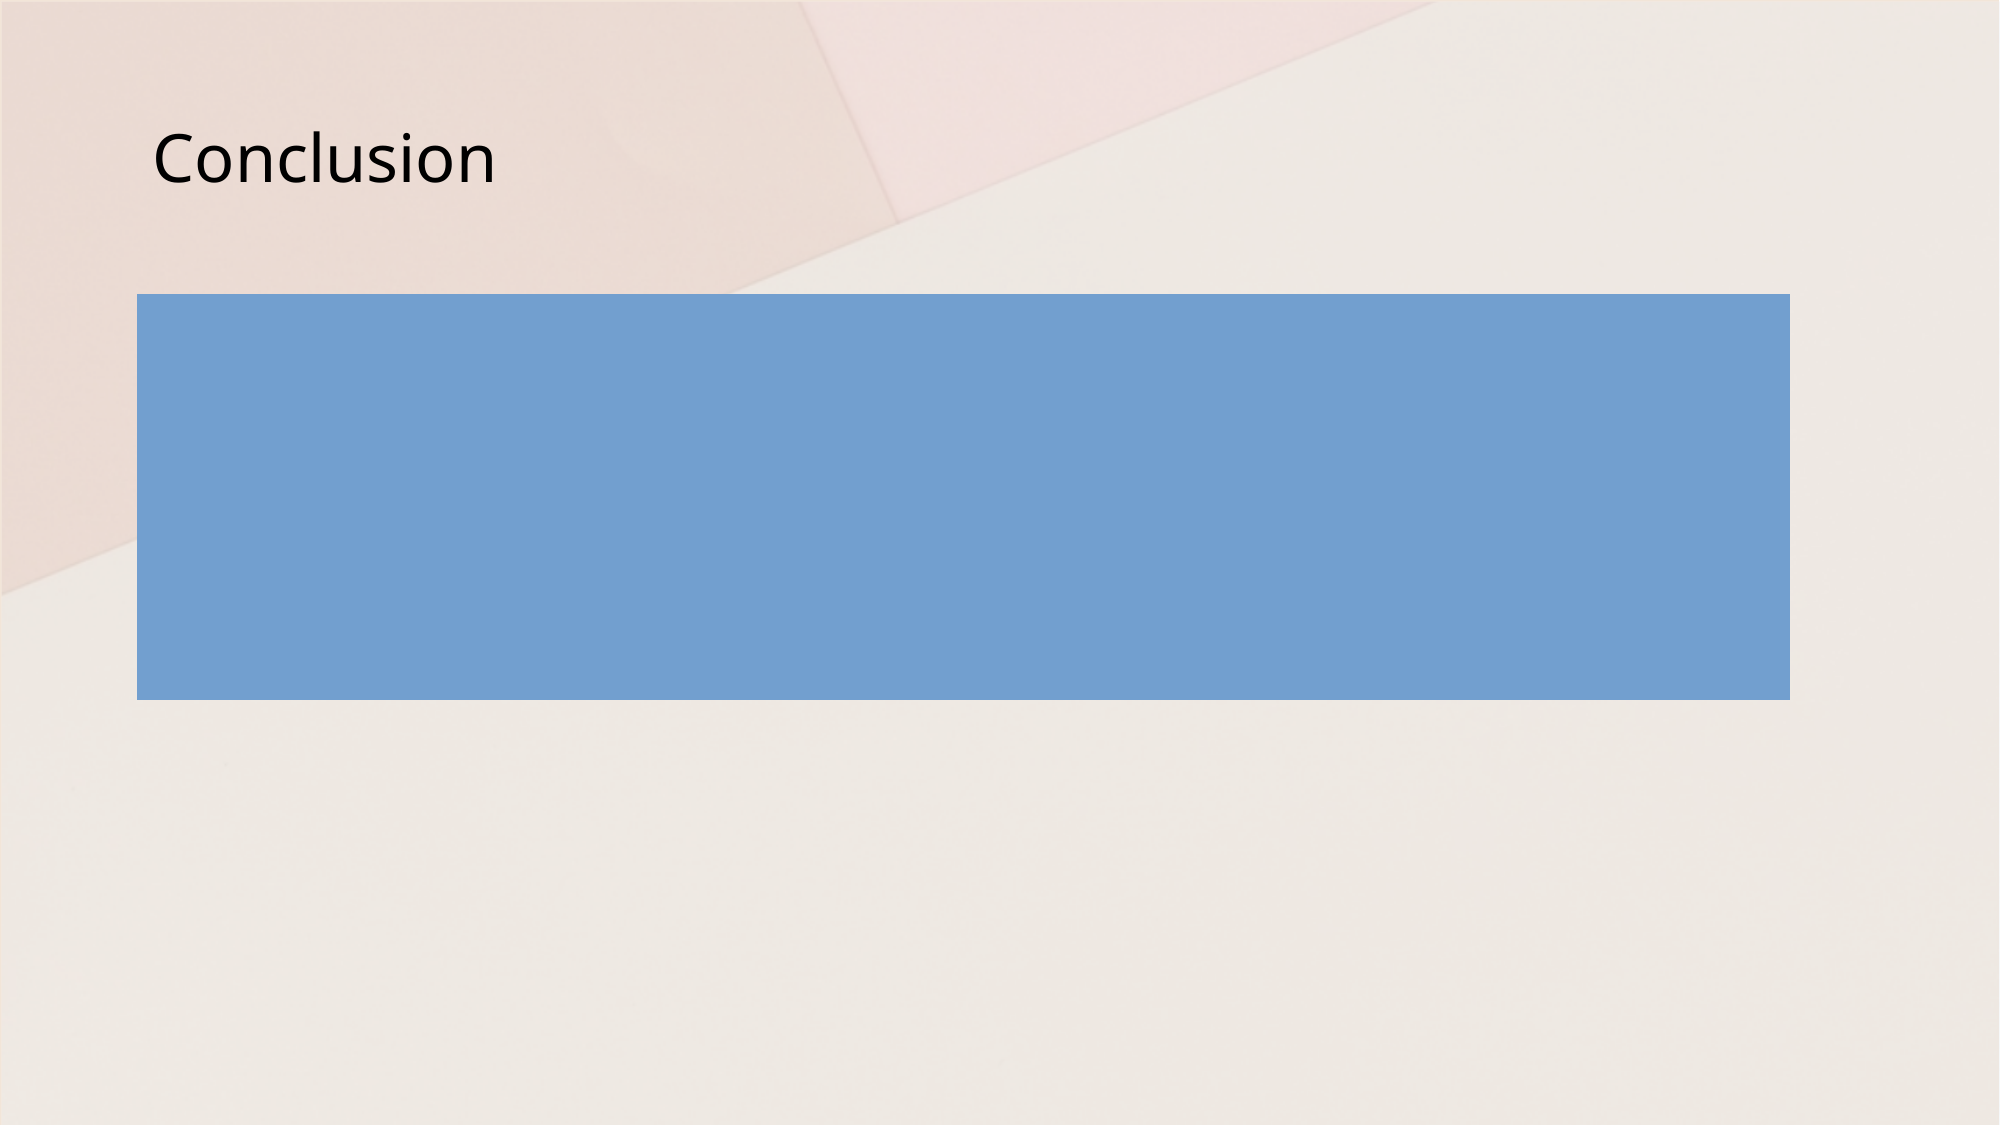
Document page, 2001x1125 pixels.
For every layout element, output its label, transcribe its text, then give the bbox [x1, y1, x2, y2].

title Conclusion [137, 43, 1842, 278]
